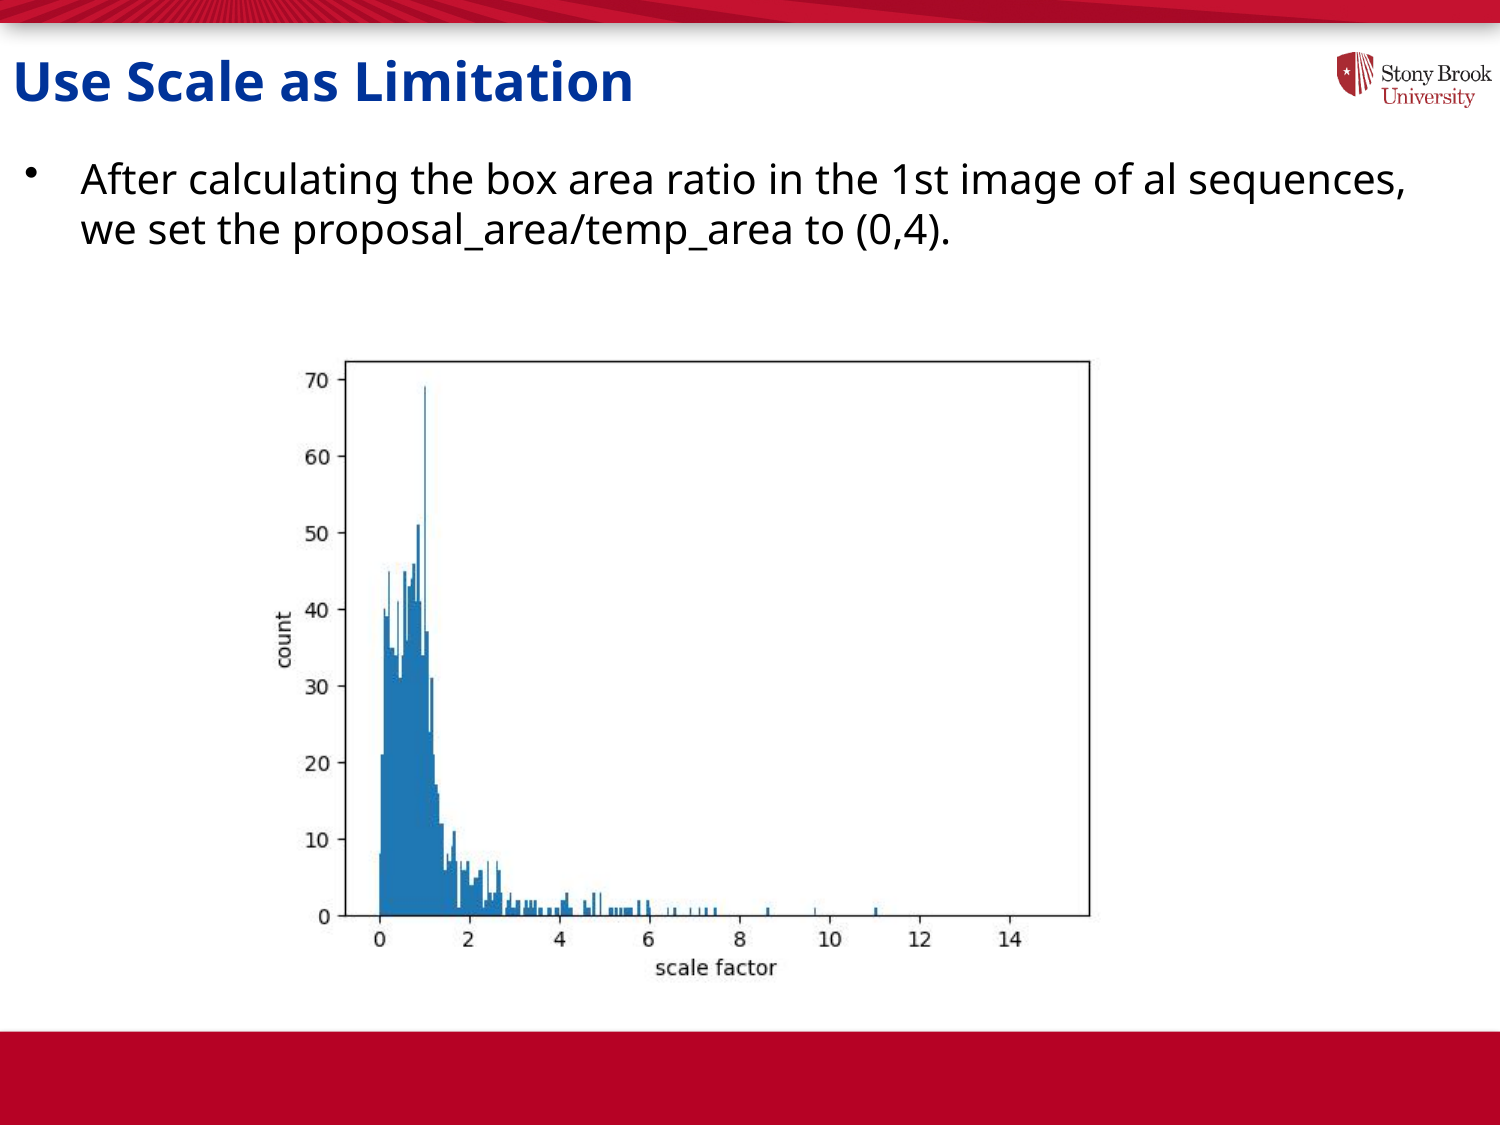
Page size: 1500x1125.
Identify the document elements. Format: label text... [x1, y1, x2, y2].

picture [224, 274, 1186, 996]
picture [0, 0, 1500, 23]
list After calculating the box area ratio in the 1st image of al sequences, we set the proposal_area/temp_area to (0,4). [24, 152, 1479, 951]
picture [1479, 52, 1492, 108]
title Use Scale as Limitation [12, 27, 1479, 146]
